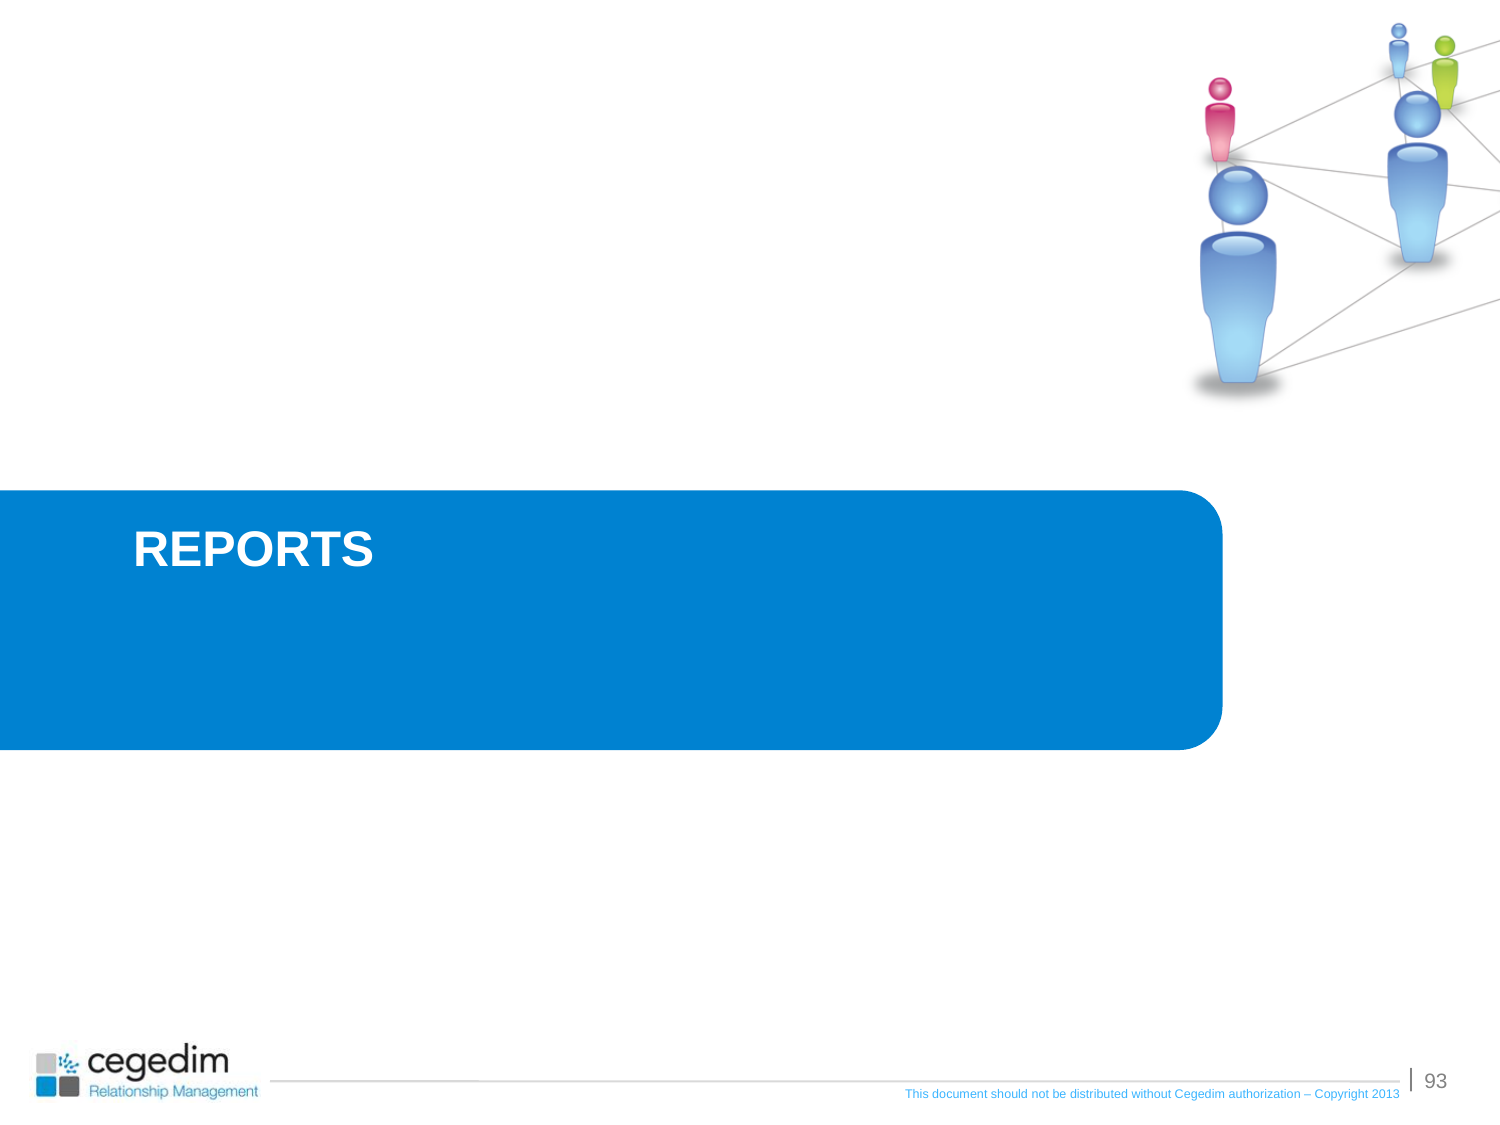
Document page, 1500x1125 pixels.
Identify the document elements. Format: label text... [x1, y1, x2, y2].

title REPORTS [118, 508, 1394, 732]
picture [29, 1040, 261, 1103]
picture [1163, 0, 1500, 429]
